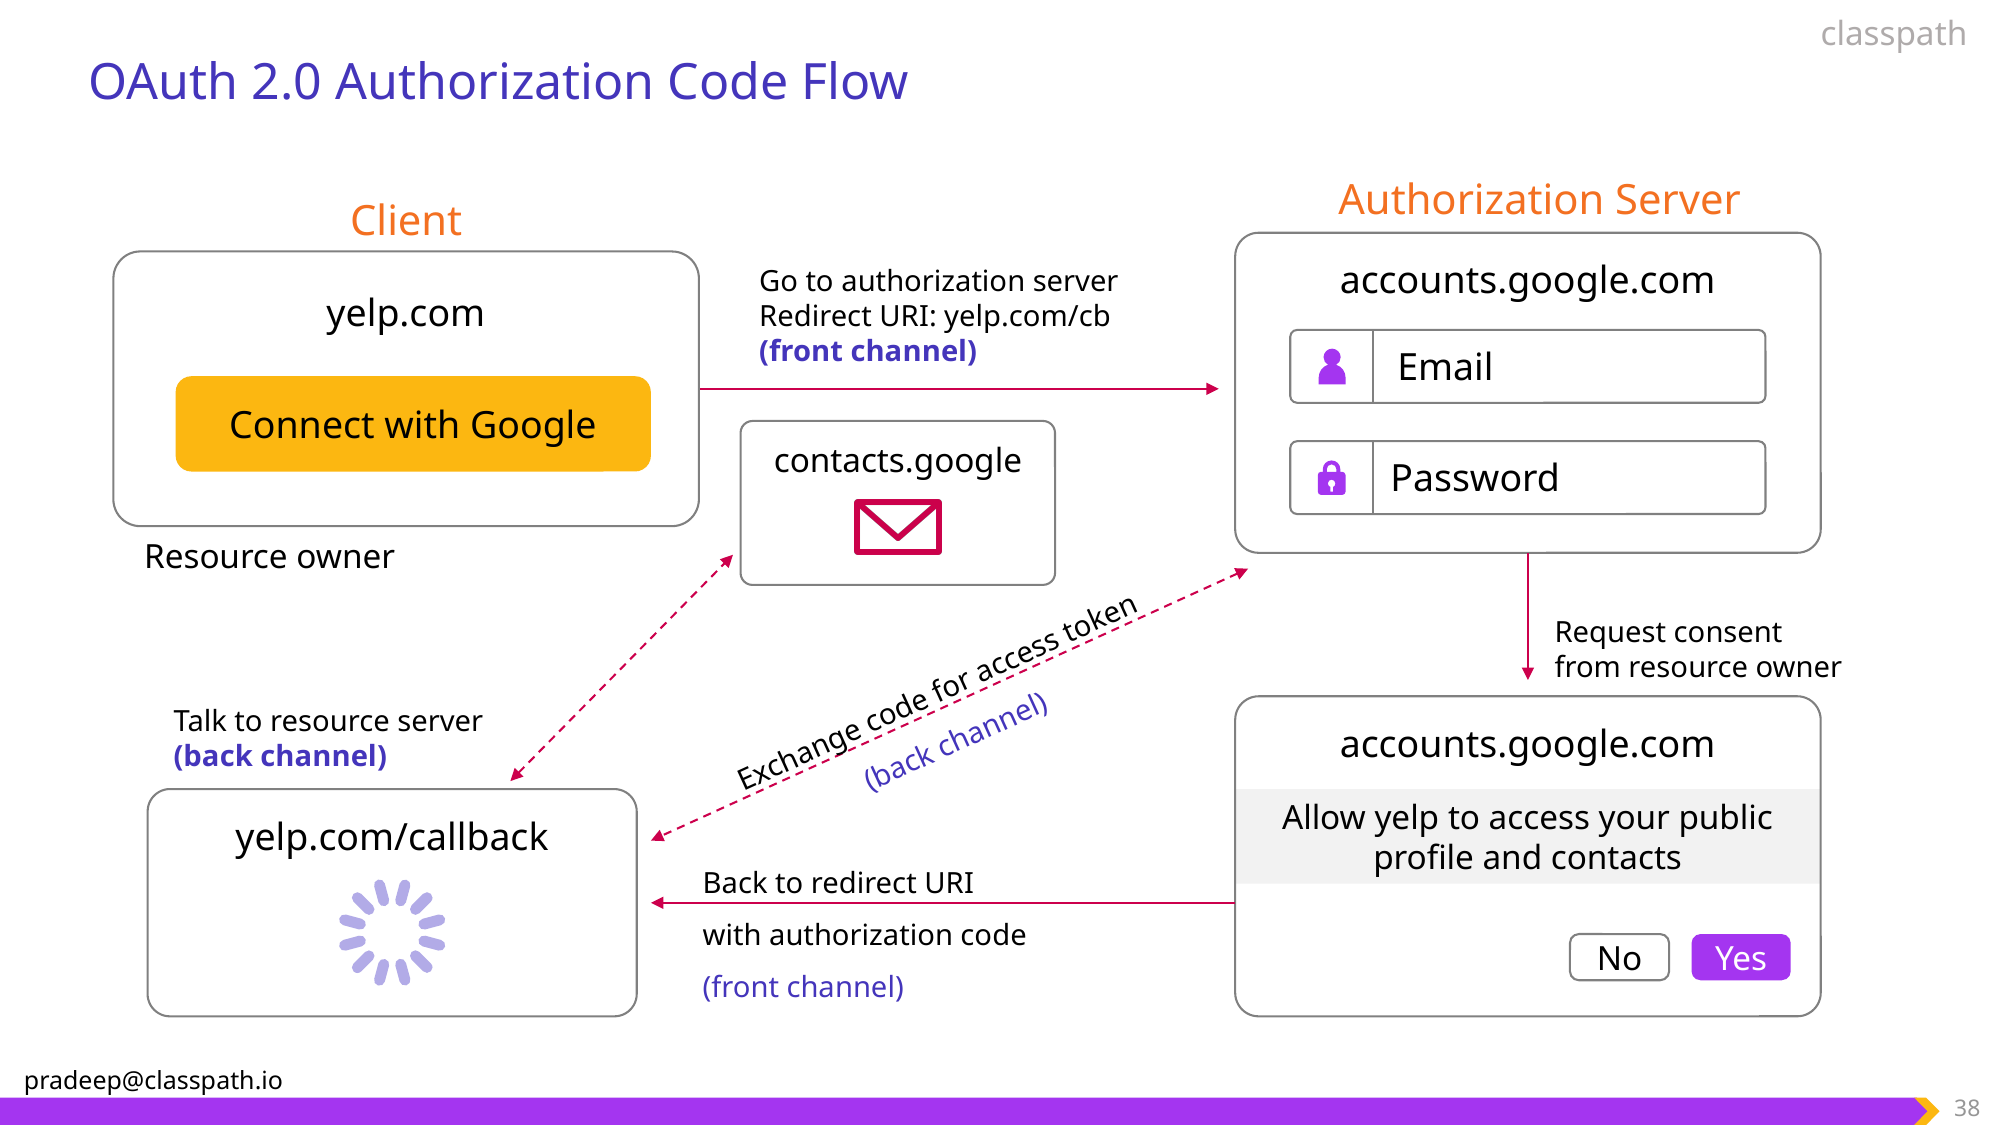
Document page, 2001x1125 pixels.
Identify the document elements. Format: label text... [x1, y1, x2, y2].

text_box OAuth 2.0 Authorization Code Flow [74, 42, 925, 118]
slide_number 38 [1939, 1086, 2000, 1125]
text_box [113, 165, 1887, 1017]
